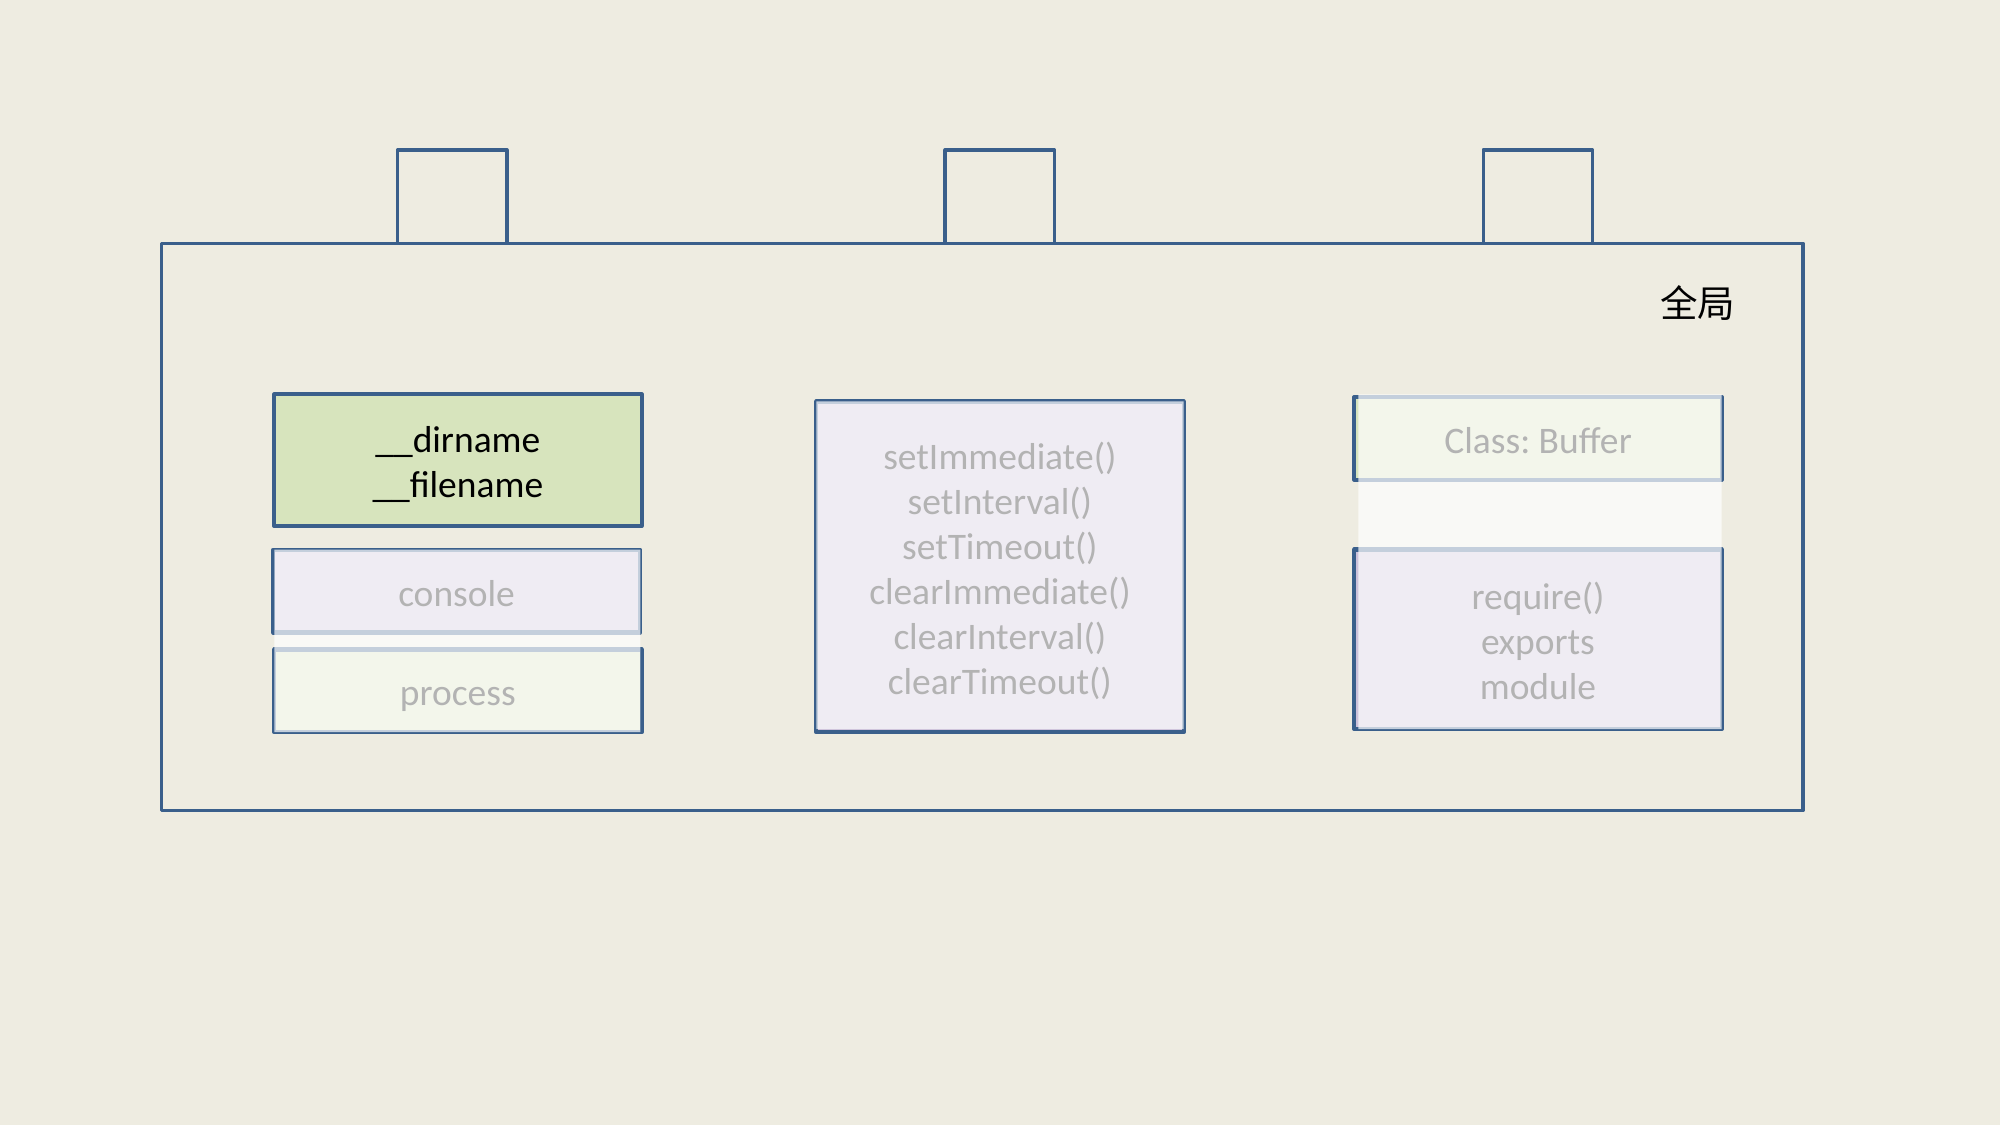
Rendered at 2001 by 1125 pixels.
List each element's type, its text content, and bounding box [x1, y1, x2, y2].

text_box [814, 399, 1186, 731]
text_box [395, 148, 509, 246]
text_box 全局 [1591, 241, 1805, 364]
text_box [1481, 148, 1595, 246]
text_box [159, 241, 1805, 813]
text_box [272, 547, 643, 734]
text_box [943, 148, 1057, 246]
text_box [1356, 392, 1724, 731]
